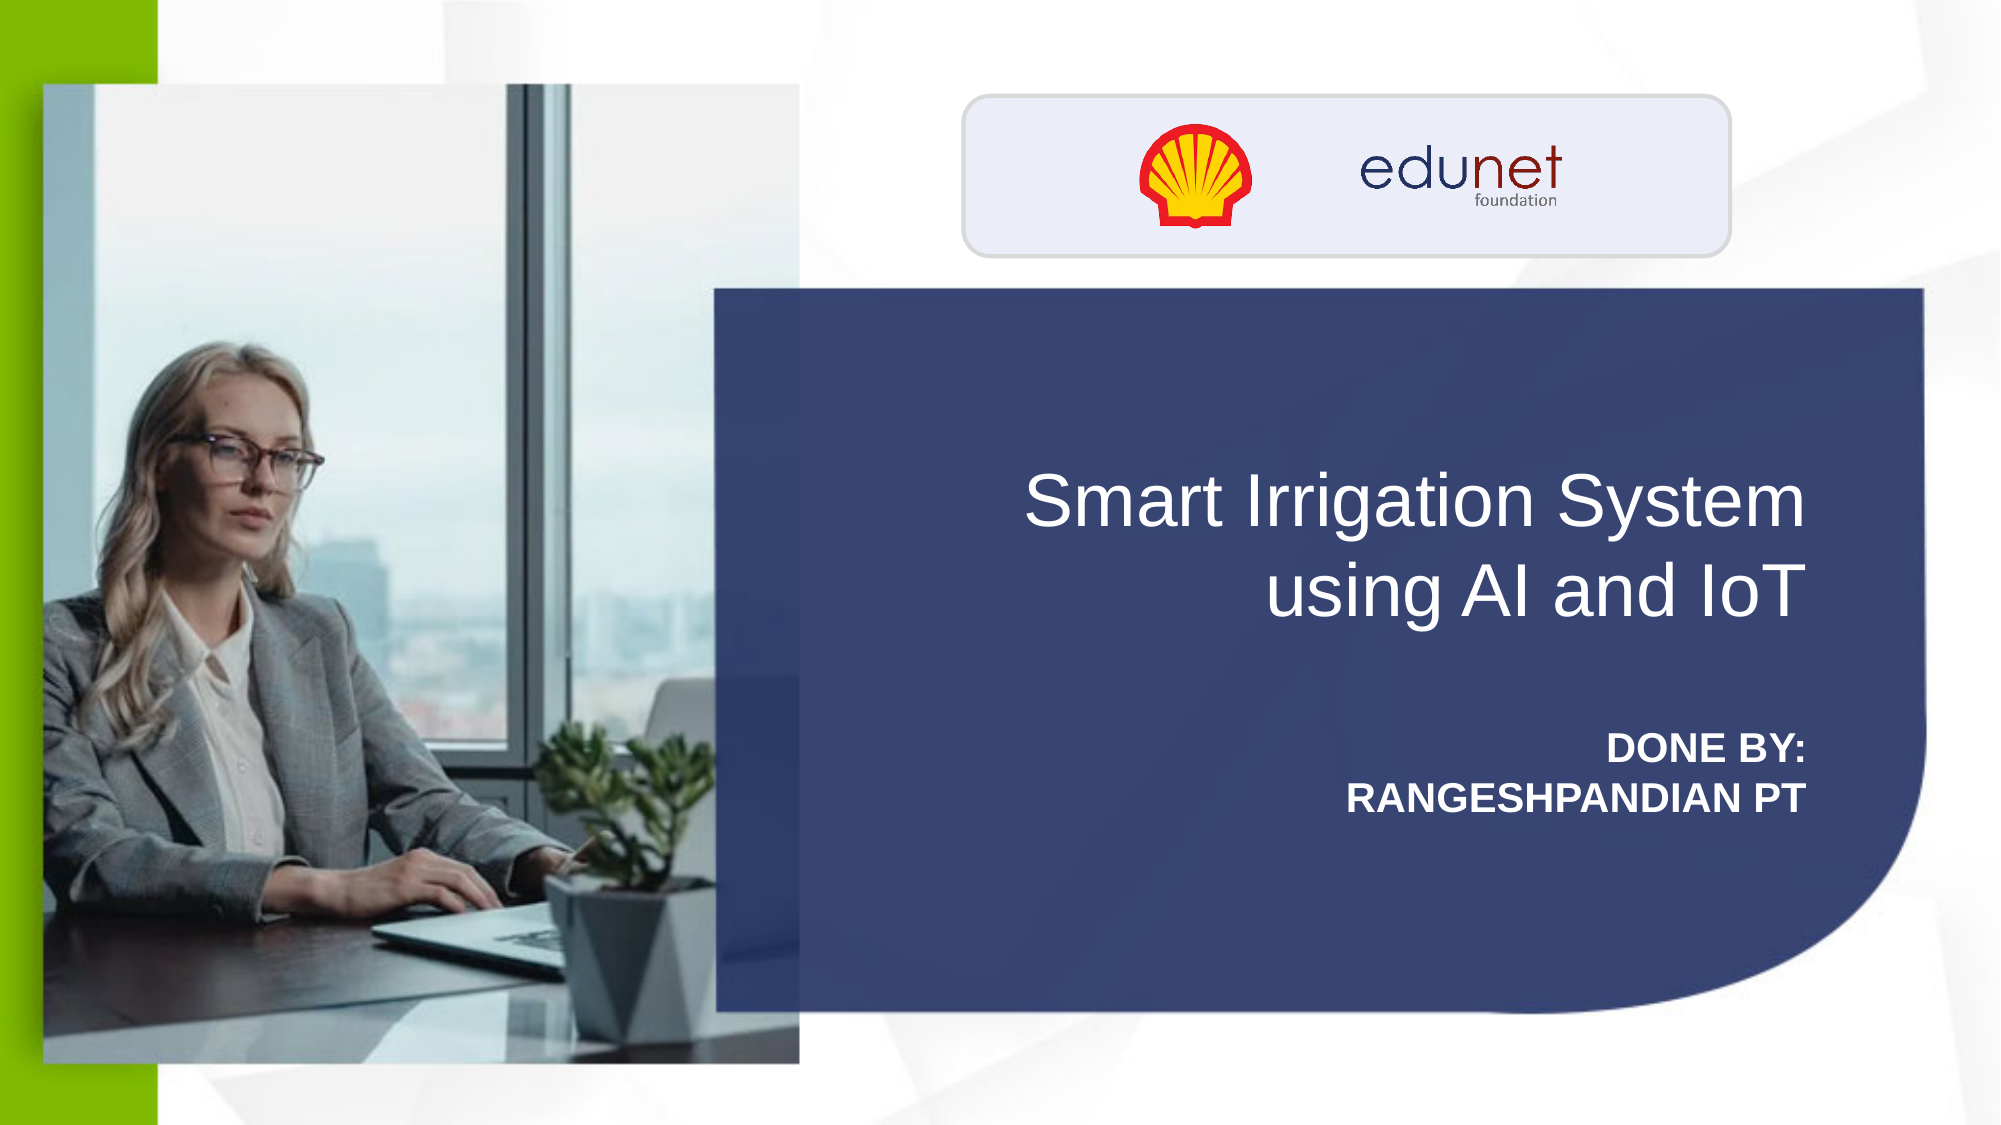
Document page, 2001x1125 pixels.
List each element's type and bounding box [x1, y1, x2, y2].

text_box [1130, 121, 1564, 231]
picture [0, 0, 2000, 1125]
